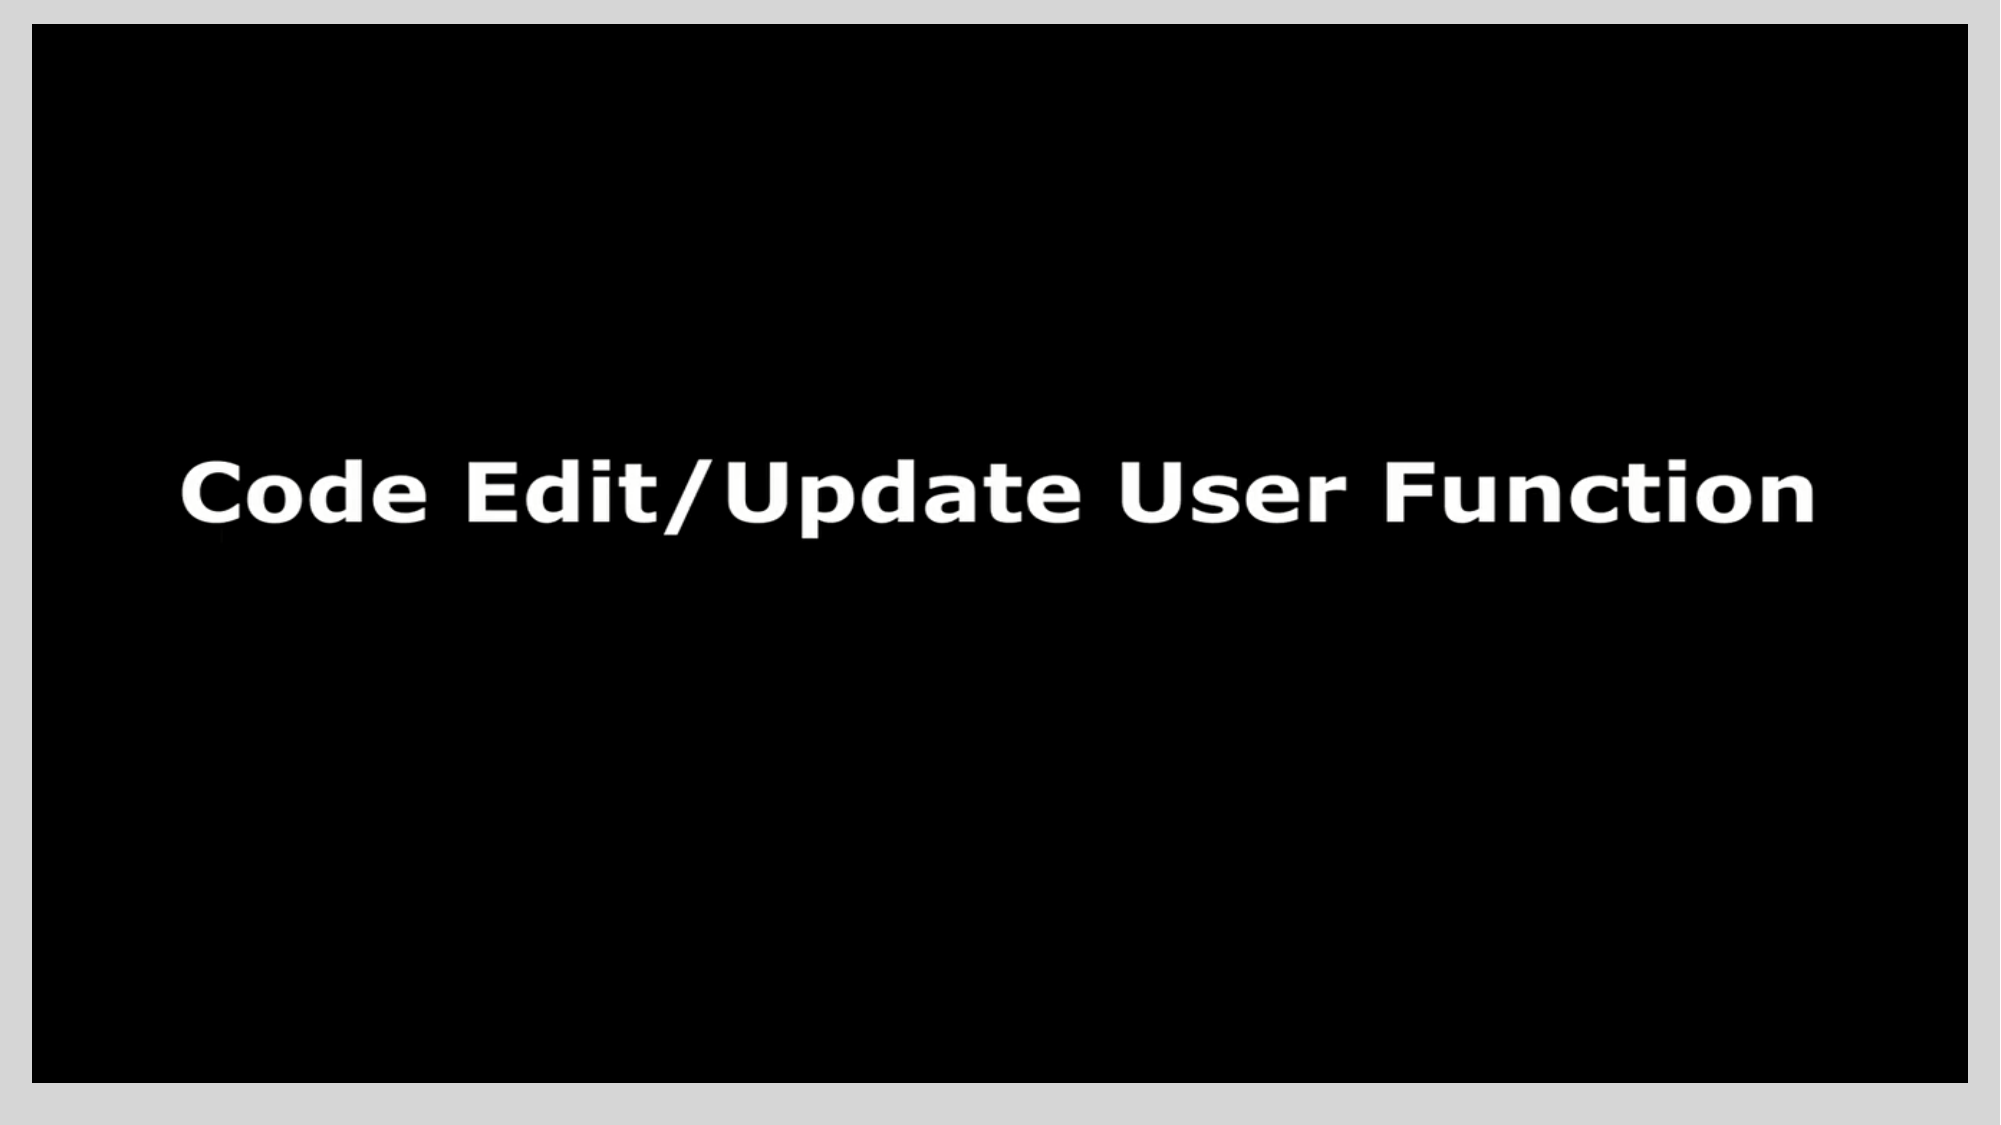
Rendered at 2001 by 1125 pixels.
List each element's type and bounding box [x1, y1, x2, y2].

list [32, 24, 1967, 1083]
